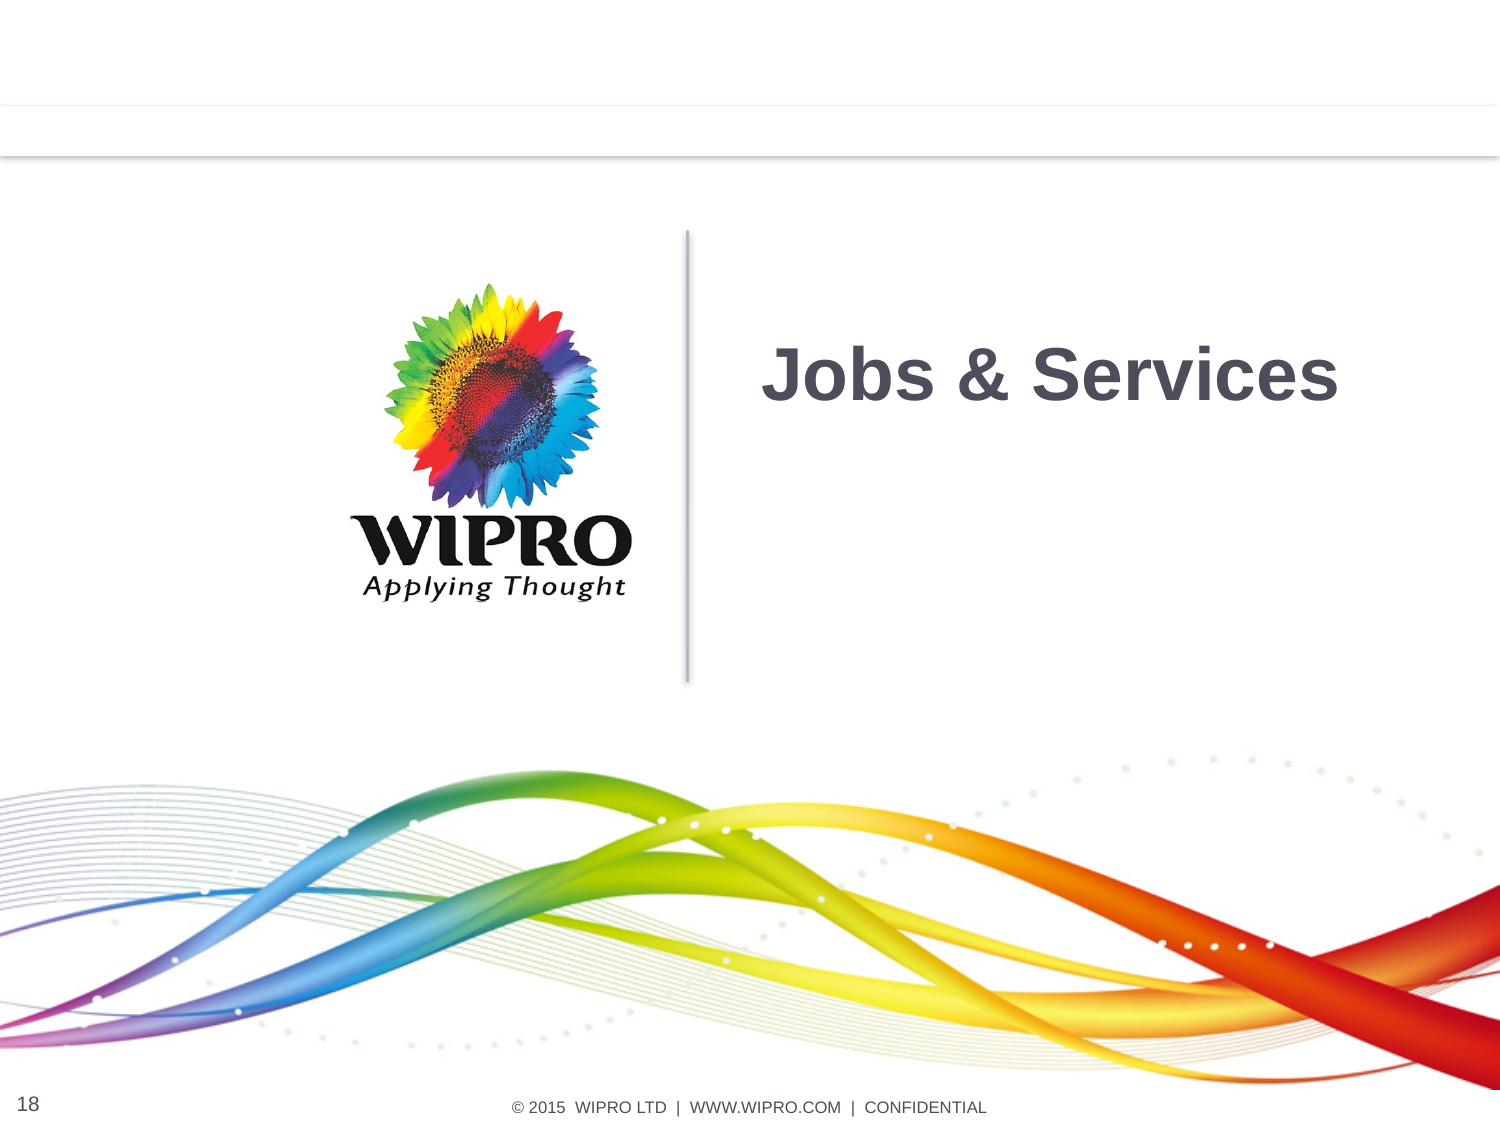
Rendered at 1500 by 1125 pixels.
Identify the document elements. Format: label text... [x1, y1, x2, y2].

title Jobs & Services [745, 242, 1422, 499]
picture [0, 733, 1500, 1090]
picture [337, 273, 645, 615]
